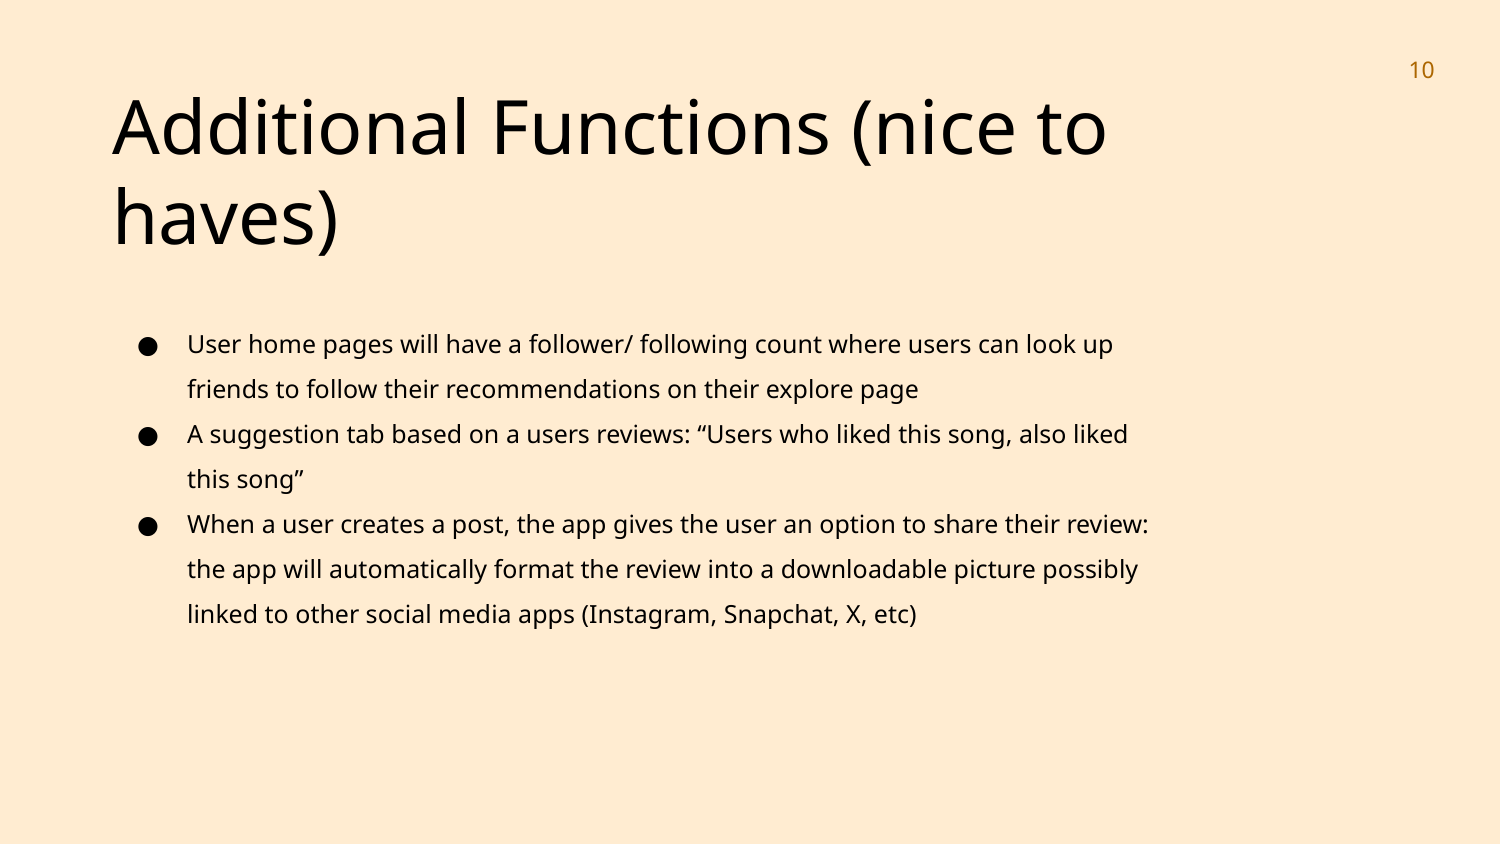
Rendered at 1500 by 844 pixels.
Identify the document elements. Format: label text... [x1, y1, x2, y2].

slide_number ‹#› [1392, 41, 1450, 71]
title Additional Functions (nice to haves) [97, 64, 1295, 616]
list User home pages will have a follower/ following count where users can look up friends to follow their recommendations on their explore page A suggestion tab based on a users reviews: “Users who liked this song, also liked this song” When a user creates a post, the app gives the user an option to share their review: the app will automatically format the review into a downloadable picture possibly linked to other social media apps (Instagram, Snapchat, X, etc) [97, 421, 1189, 644]
